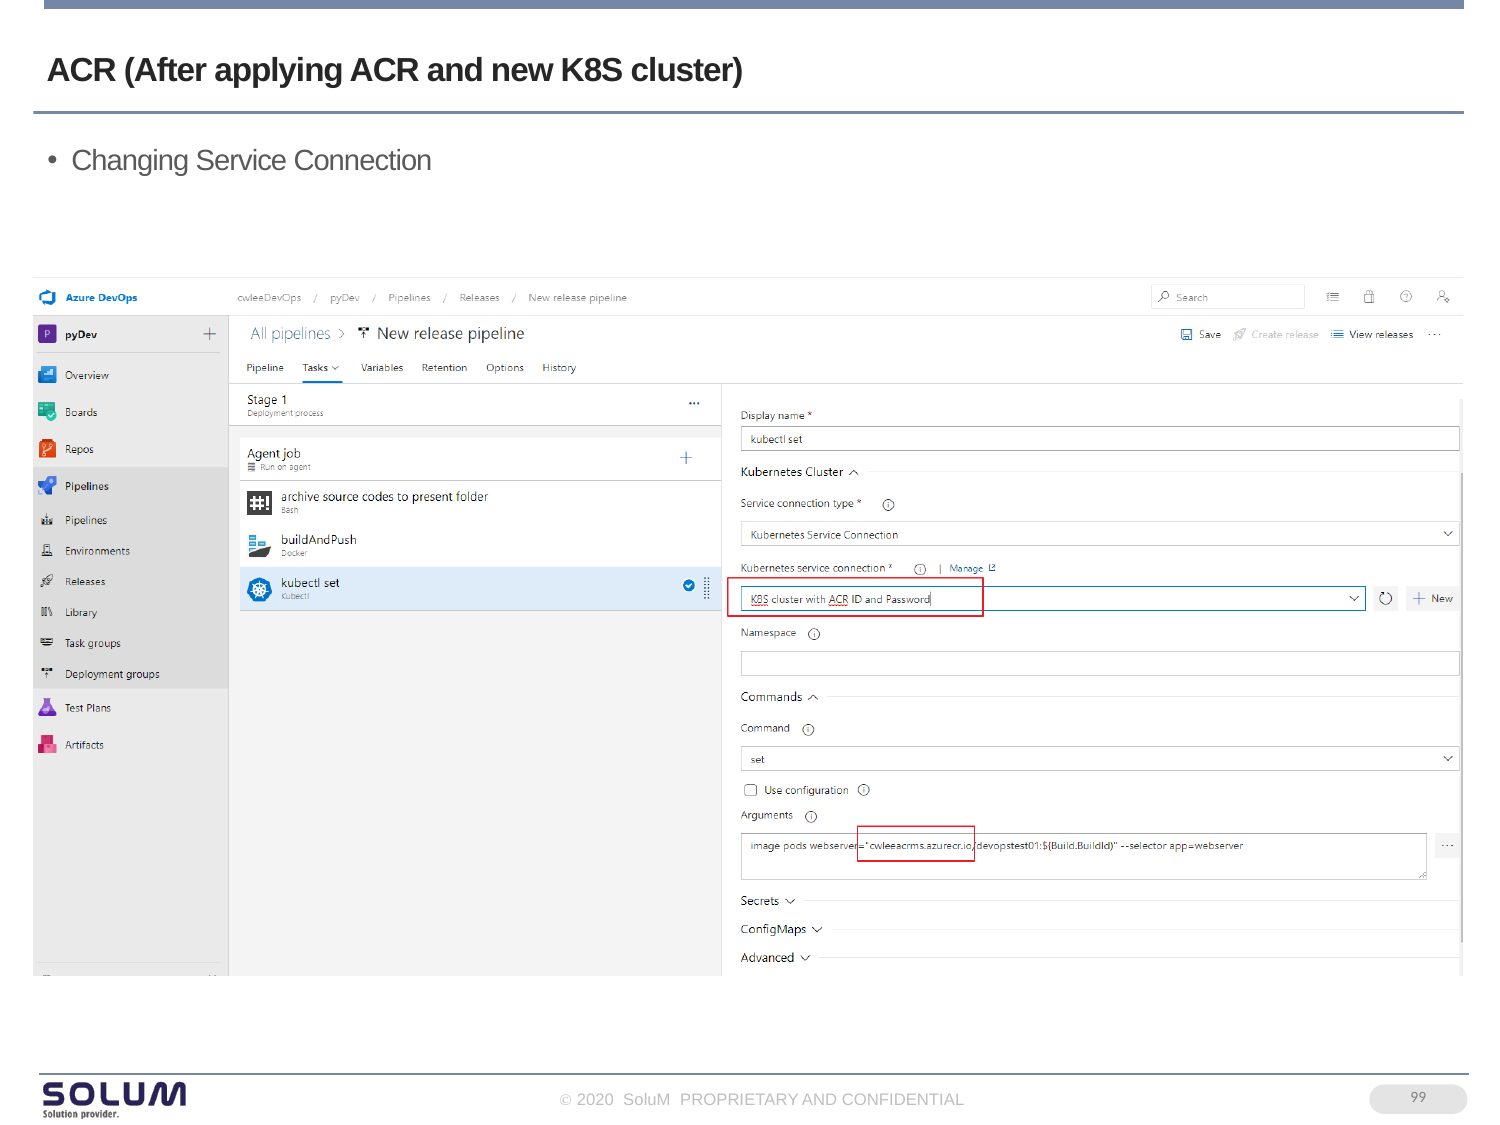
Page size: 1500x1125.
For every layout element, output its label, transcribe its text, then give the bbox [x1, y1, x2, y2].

picture [41, 1080, 187, 1119]
picture [33, 274, 1463, 976]
title ACR (After applying ACR and new K8S cluster) [46, 28, 1349, 113]
subtitle Changing Service Connection [33, 137, 1464, 562]
